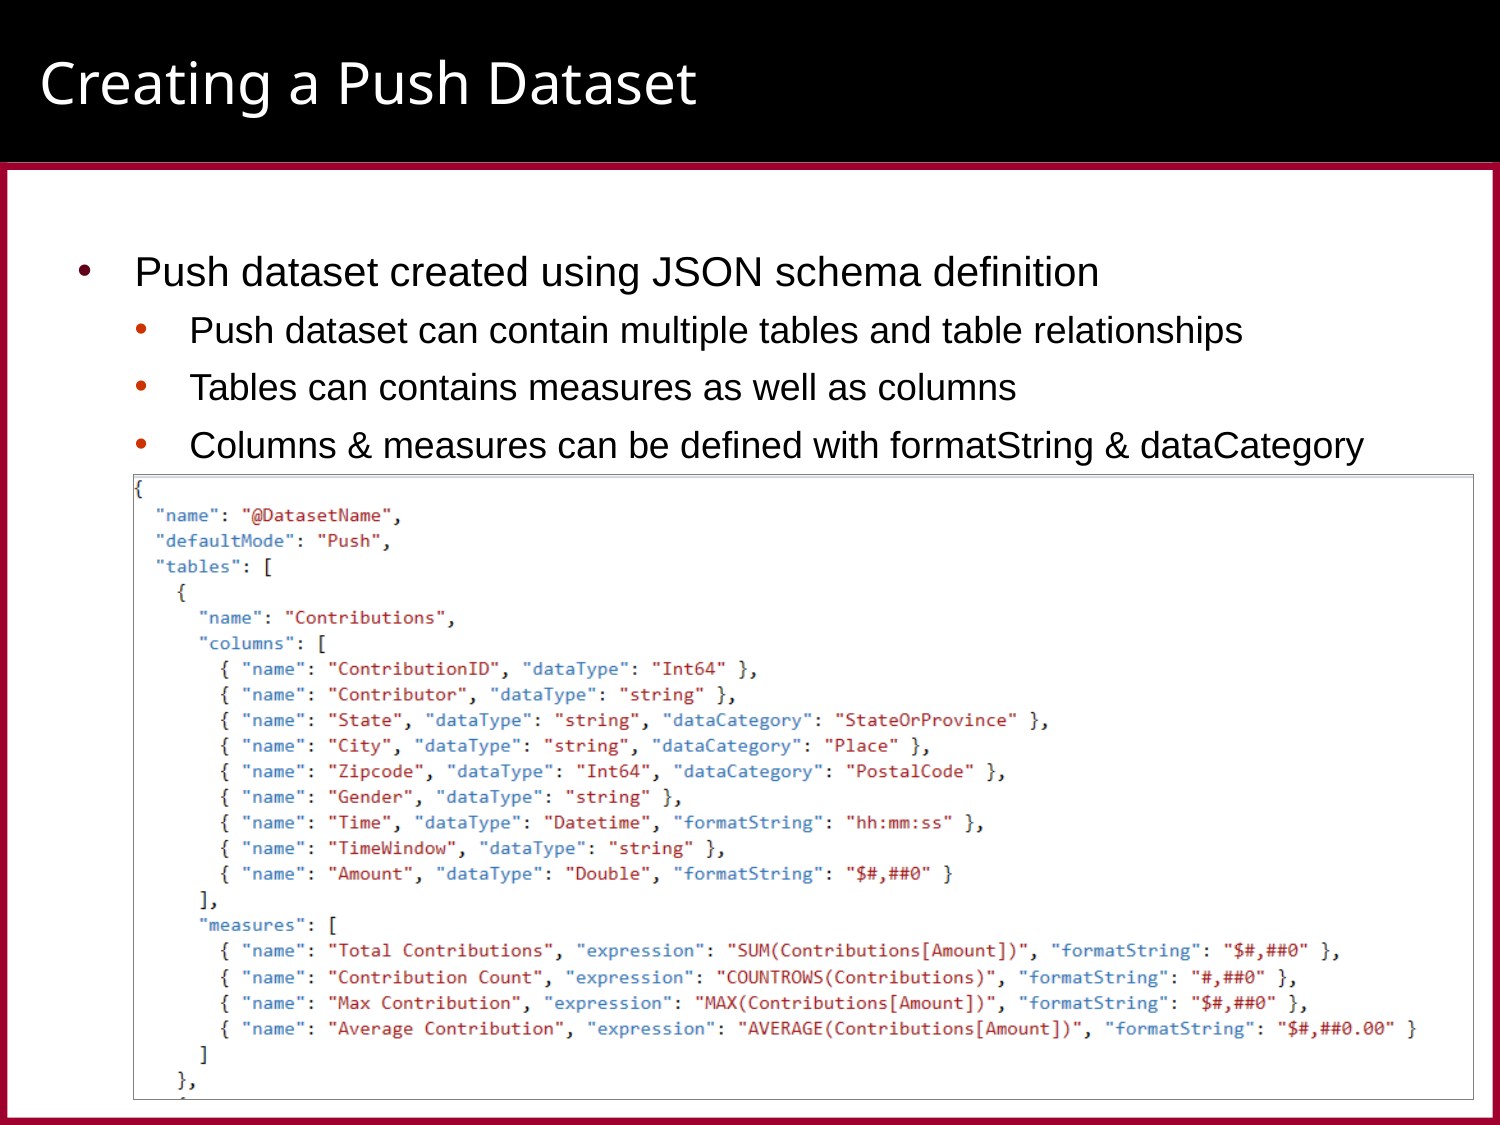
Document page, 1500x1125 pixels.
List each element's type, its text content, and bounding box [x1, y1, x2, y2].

title Creating a Push Dataset [24, 12, 1438, 150]
picture [133, 474, 1474, 1101]
list Push dataset created using JSON schema definition Push dataset can contain multiple tables and table relationships Tables can contains measures as well as columns Columns & measures can be defined with formatString & dataCategory [62, 237, 1438, 1088]
